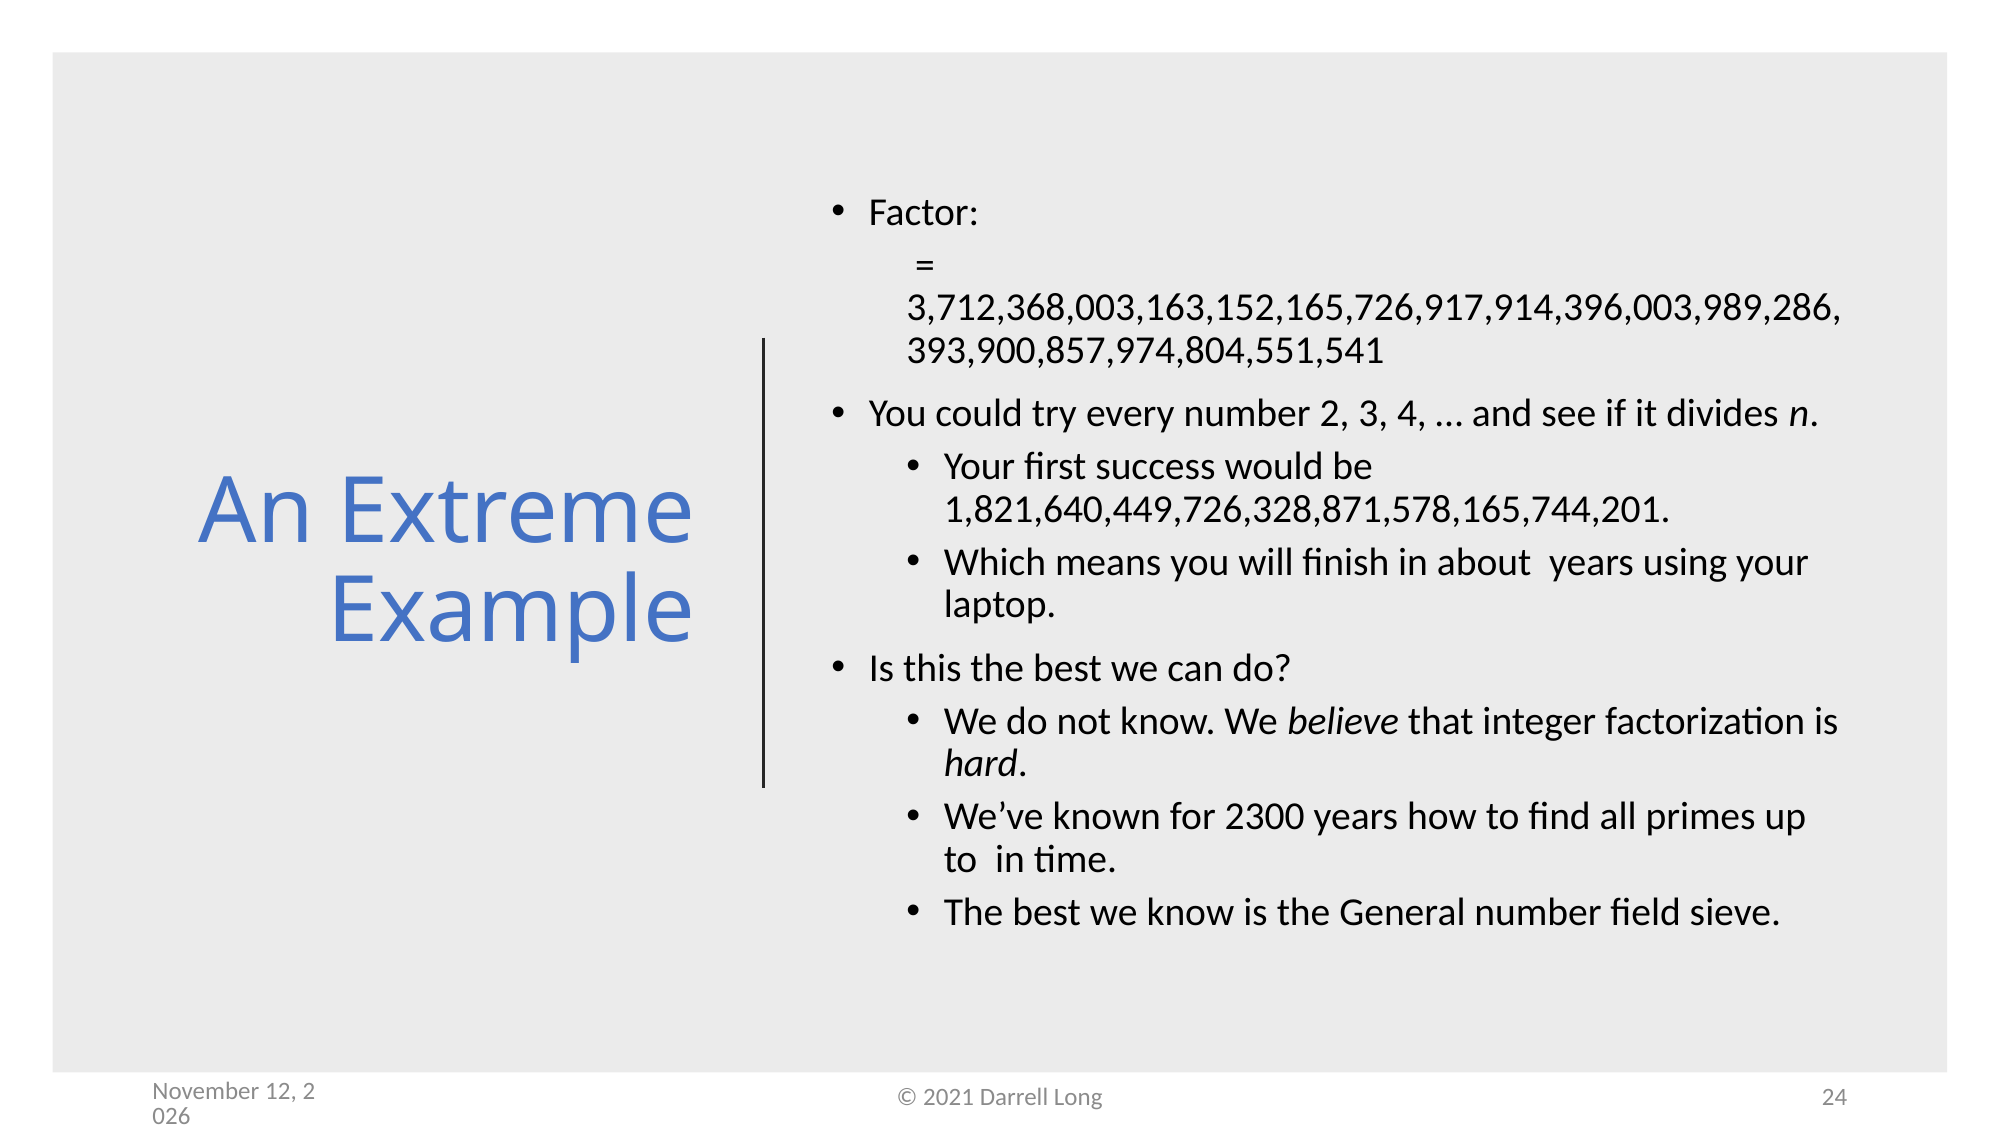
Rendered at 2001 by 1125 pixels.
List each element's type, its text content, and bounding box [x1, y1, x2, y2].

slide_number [137, 1059, 341, 1120]
text_box [52, 51, 1948, 1073]
footer © 2021 Darrell Long [662, 1065, 1338, 1125]
title An Extreme Example [137, 158, 711, 967]
slide_number 24 [1412, 1065, 1863, 1125]
